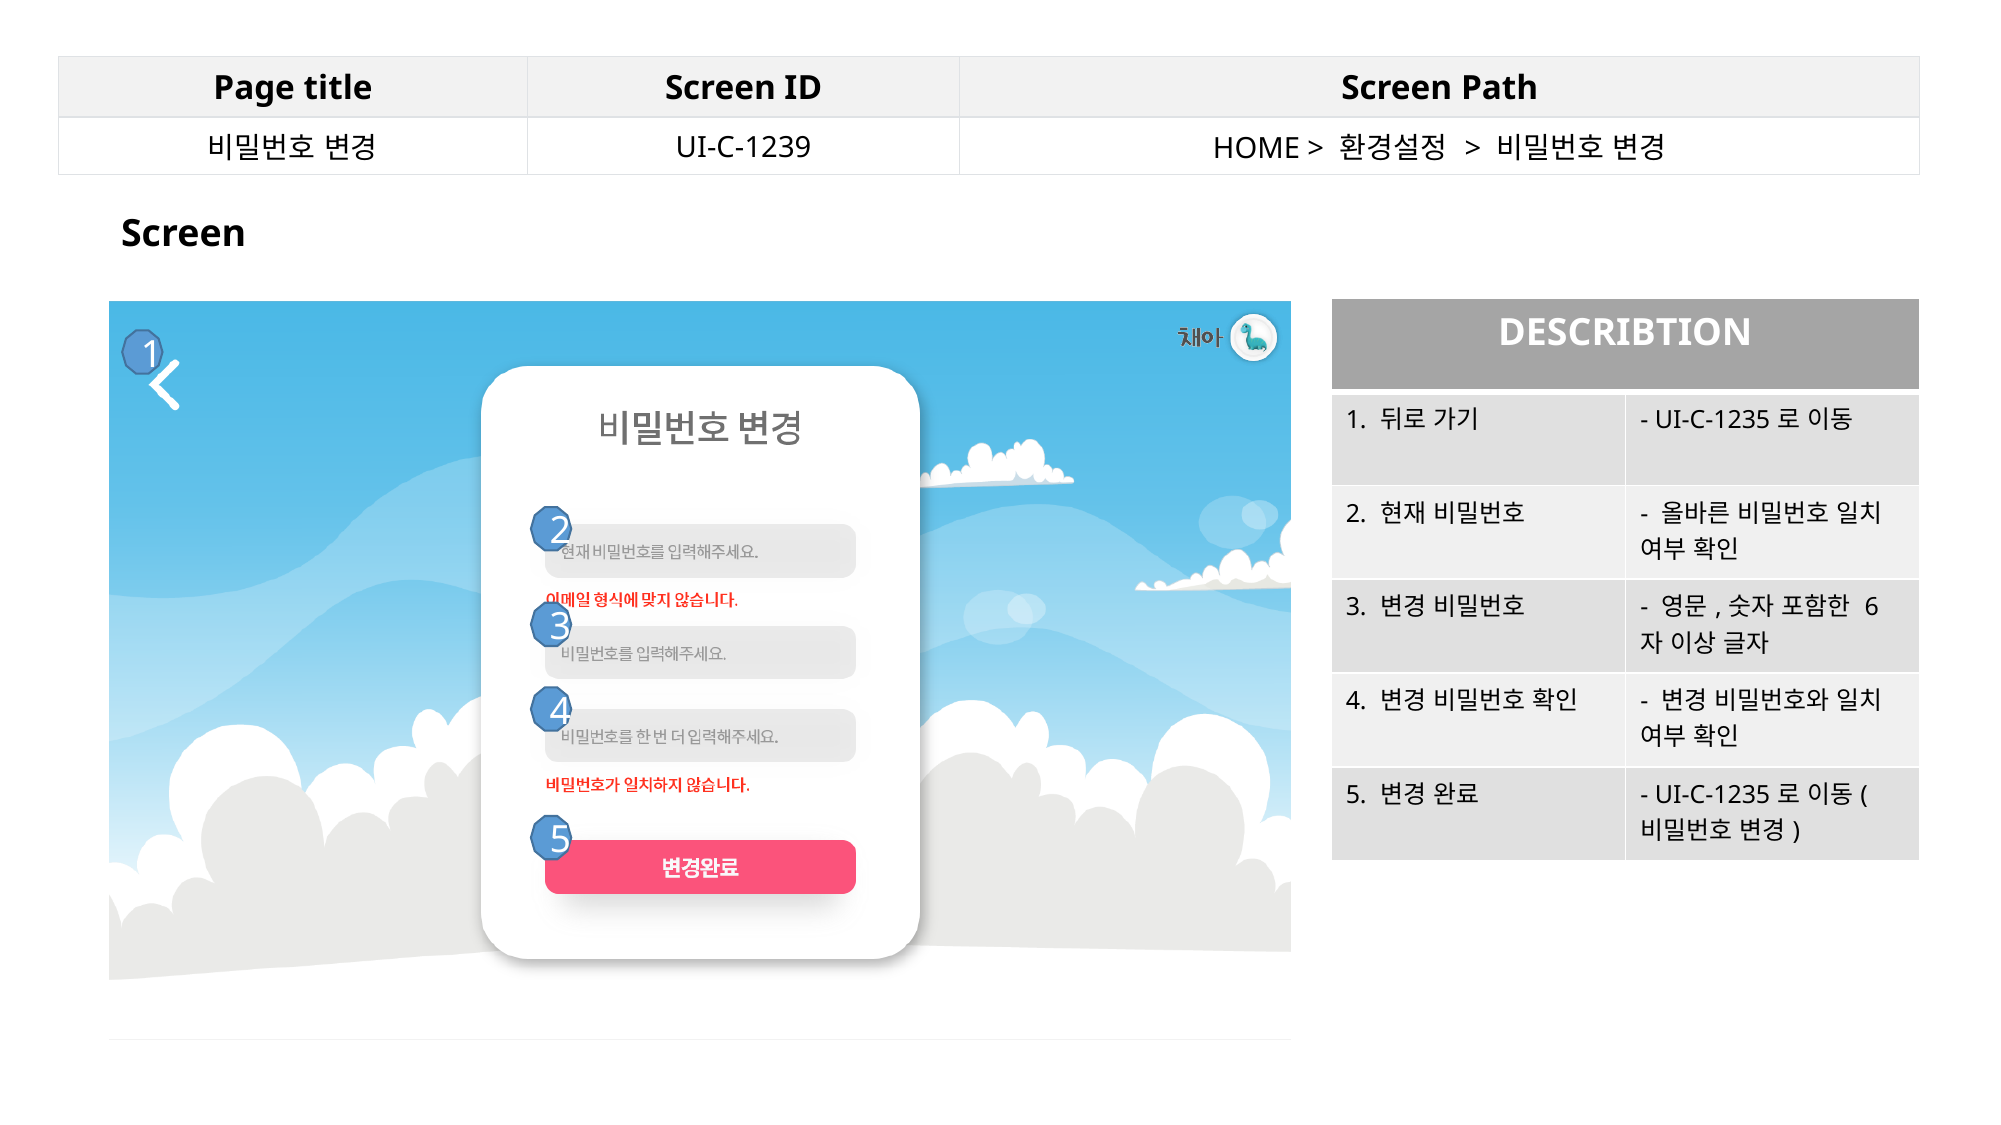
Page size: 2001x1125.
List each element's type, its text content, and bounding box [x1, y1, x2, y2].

table_cell 비밀번호 변경 [59, 118, 527, 174]
table_cell UI-C-1239 [528, 118, 959, 174]
table_cell - UI-C-1235로 이동 [1626, 395, 1919, 485]
table_cell - 올바른 비밀번호 일치 여부 확인 [1626, 486, 1919, 578]
table_cell 5. 변경 완료 [1332, 768, 1625, 860]
table_cell - 영문,숫자 포함한 6자 이상 글자 [1626, 580, 1919, 672]
table_cell 4. 변경 비밀번호 확인 [1332, 674, 1625, 766]
text_box Screen [106, 201, 679, 261]
table_header DESCRIBTION [1332, 299, 1919, 389]
table_header Screen Path [960, 57, 1919, 116]
table_cell 3. 변경 비밀번호 [1332, 580, 1625, 672]
table_header Page title [59, 57, 527, 116]
table_cell 2. 현재 비밀번호 [1332, 486, 1625, 578]
table_cell - UI-C-1235로 이동(비밀번호 변경) [1626, 768, 1919, 860]
table_cell - 변경 비밀번호와 일치 여부 확인 [1626, 674, 1919, 766]
table_cell HOME > 환경설정 > 비밀번호 변경 [960, 118, 1919, 174]
table_cell 1. 뒤로 가기 [1332, 395, 1625, 485]
picture [109, 301, 1291, 1040]
table_header Screen ID [528, 57, 959, 116]
